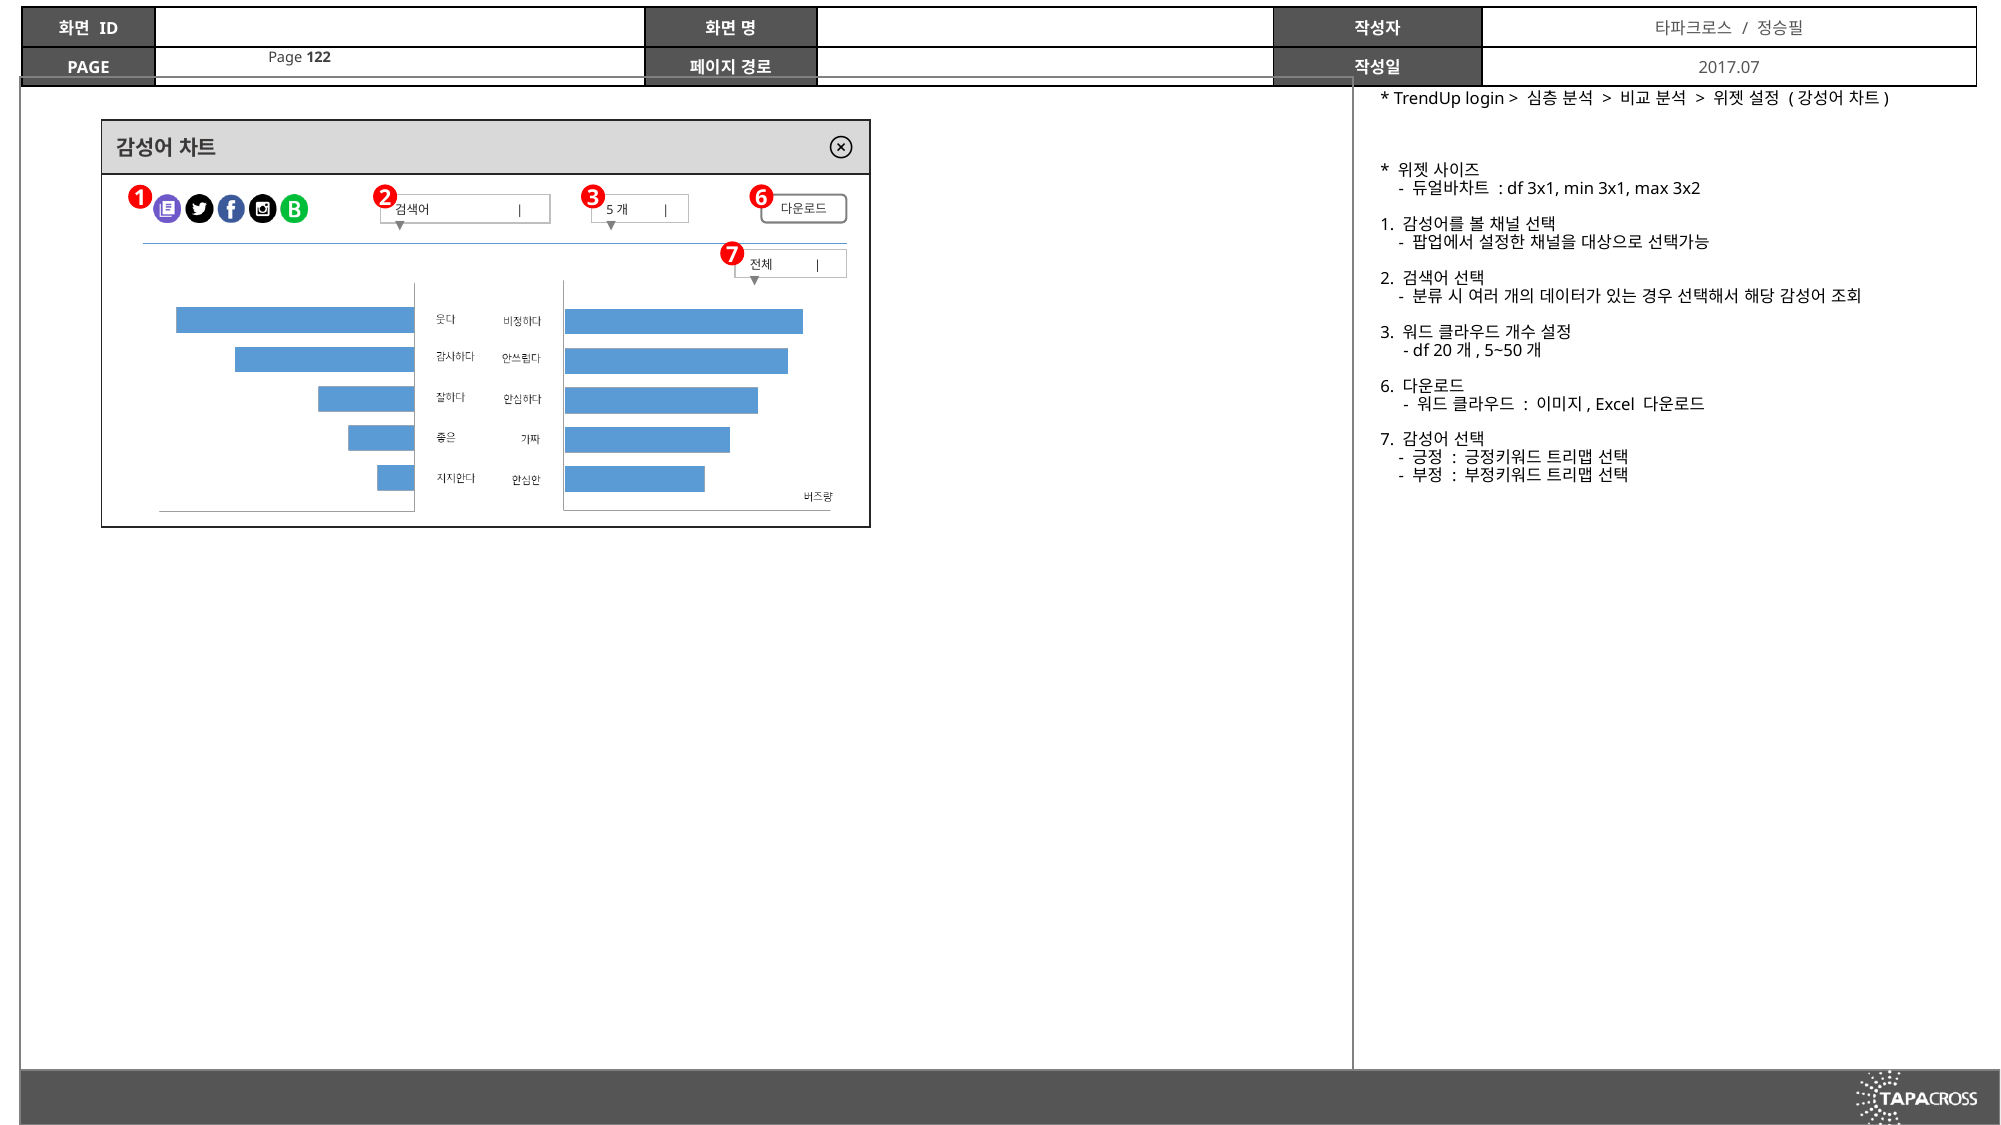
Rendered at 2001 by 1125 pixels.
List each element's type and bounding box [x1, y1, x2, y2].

text_box [101, 119, 871, 527]
picture [1855, 1064, 1977, 1125]
picture [153, 194, 308, 223]
picture [159, 280, 841, 512]
list [1365, 82, 1977, 1053]
